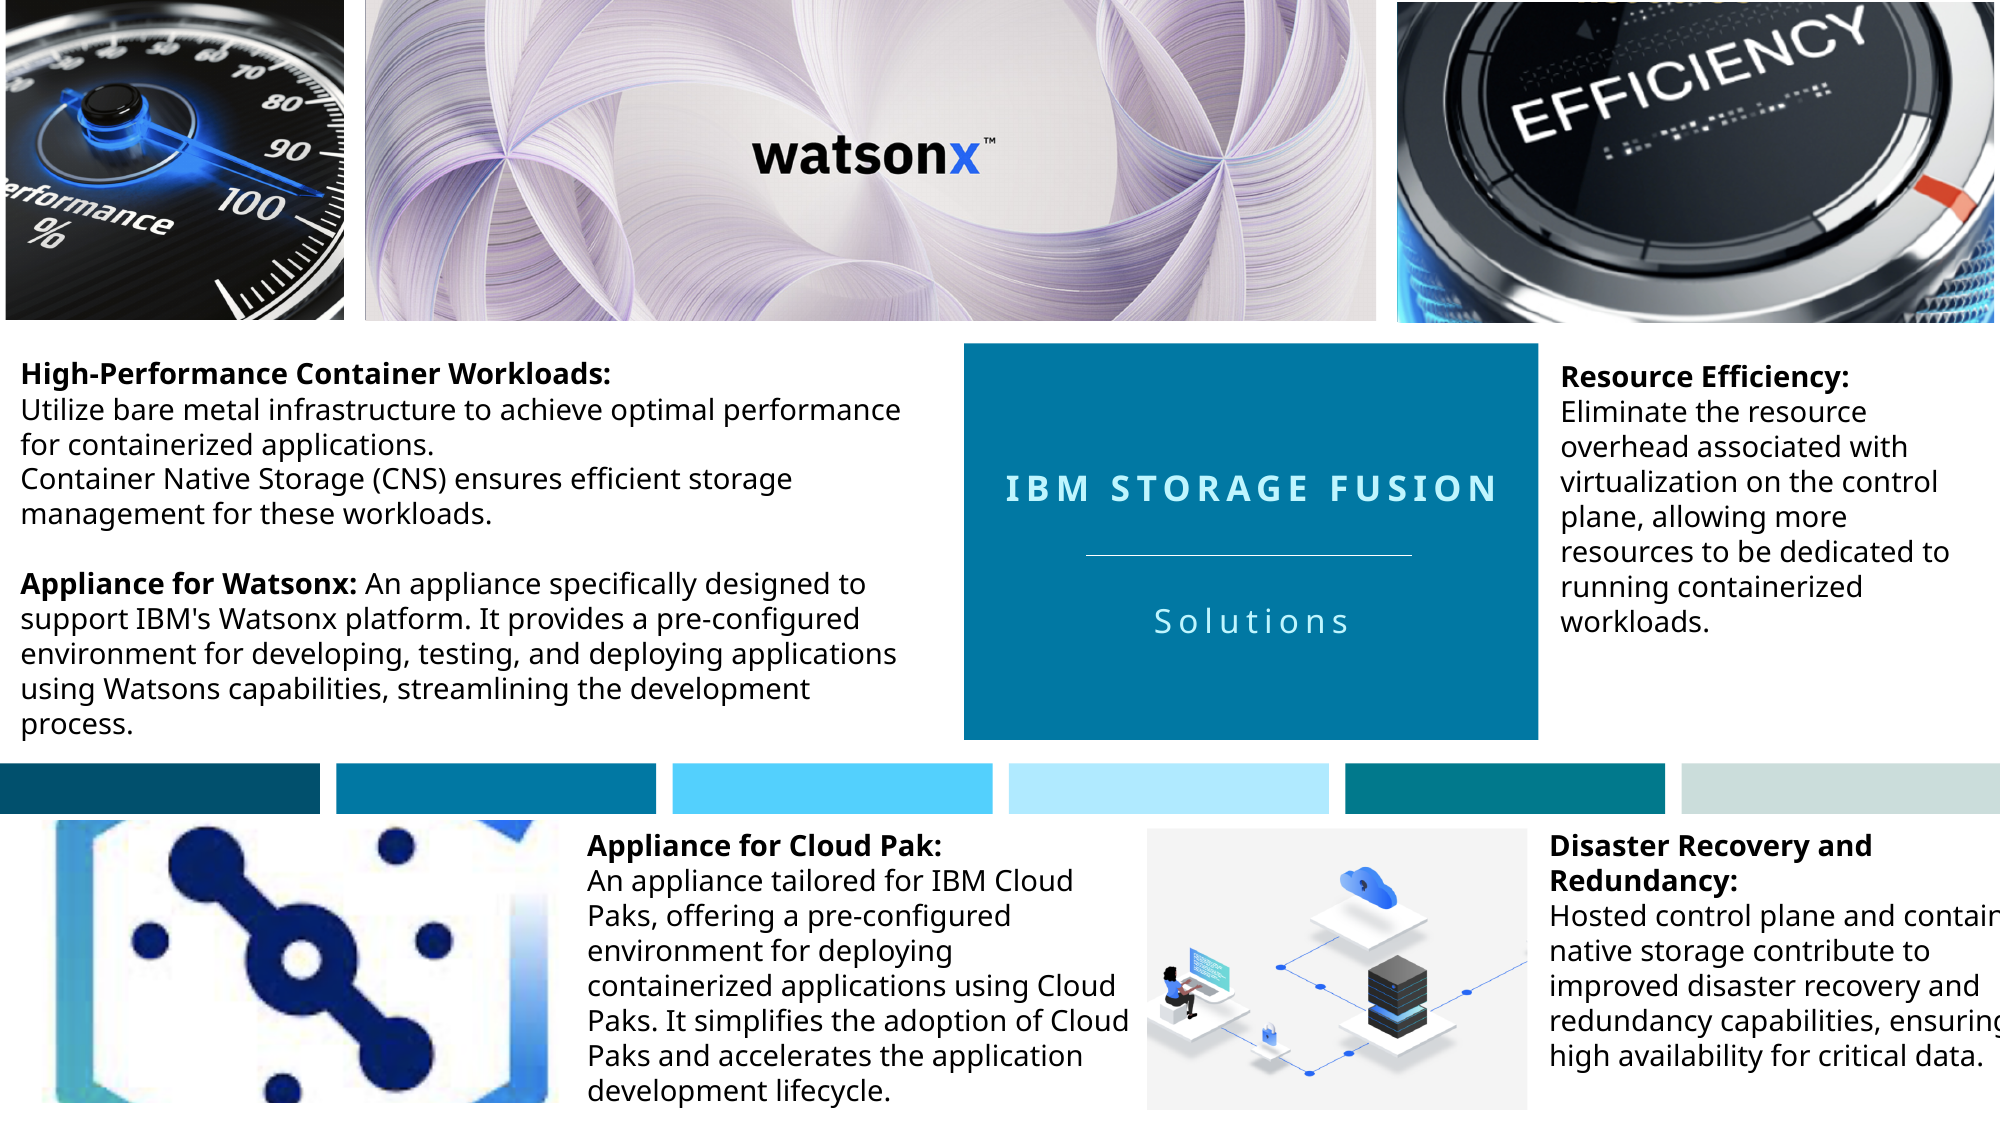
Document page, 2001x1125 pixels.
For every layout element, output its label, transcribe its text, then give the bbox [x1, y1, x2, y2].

title IBM Storage Fusion [986, 463, 1516, 540]
picture [1146, 827, 1528, 1110]
list Solutions [1009, 597, 1493, 674]
picture [365, 0, 1377, 321]
picture [1397, 2, 1995, 323]
text_box High-Performance Container Workloads: Utilize bare metal infrastructure to achieve optimal performance for containerized applications. Container Native Storage (CNS) ensures efficient storage management for these workloads. Appliance for Watsonx: An appliance specifically designed to support IBM's Watsonx platform. It provides a pre-configured environment for developing, testing, and deploying applications using Watsons capabilities, streamlining the development process. [5, 348, 919, 748]
text_box Disaster Recovery and Redundancy: Hosted control plane and container-native storage contribute to improved disaster recovery and redundancy capabilities, ensuring high availability for critical data. [1534, 819, 2000, 1080]
picture [5, 0, 344, 320]
picture [2, 820, 599, 1103]
text_box Appliance for Cloud Pak: An appliance tailored for IBM Cloud Paks, offering a pre-configured environment for deploying containerized applications using Cloud Paks. It simplifies the adoption of Cloud Paks and accelerates the application development lifecycle. [572, 819, 1155, 1115]
text_box Resource Efficiency: Eliminate the resource overhead associated with virtualization on the control plane, allowing more resources to be dedicated to running containerized workloads. [1545, 350, 1995, 646]
